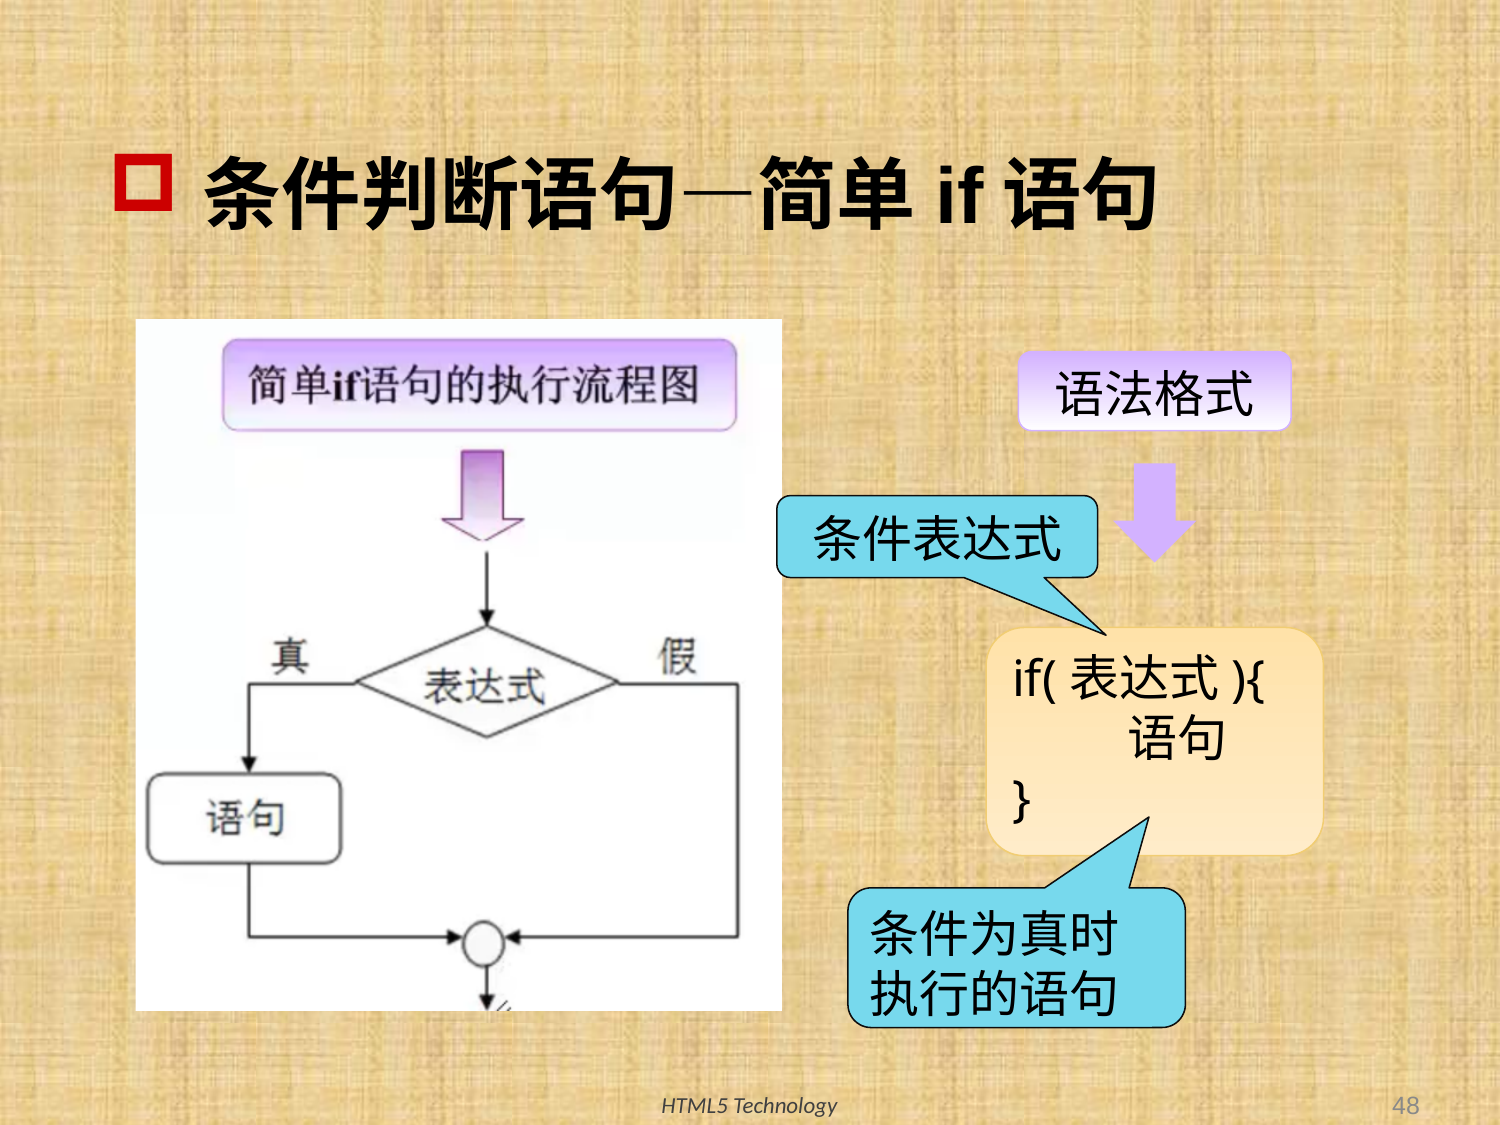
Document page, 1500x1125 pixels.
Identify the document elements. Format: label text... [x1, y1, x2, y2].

text_box 条件为真时执行的语句 [847, 816, 1186, 1028]
slide_number 48 [1097, 1082, 1436, 1125]
title 条件判断语句—简单if语句 [94, 137, 1407, 248]
text_box 条件表达式 [787, 495, 1107, 636]
text_box [1112, 463, 1197, 563]
text_box if(表达式){ 语句 } [986, 627, 1324, 856]
footer HTML5 Technology [482, 1083, 1017, 1125]
picture [0, 0, 1500, 1125]
text_box 语法格式 [1018, 351, 1292, 431]
